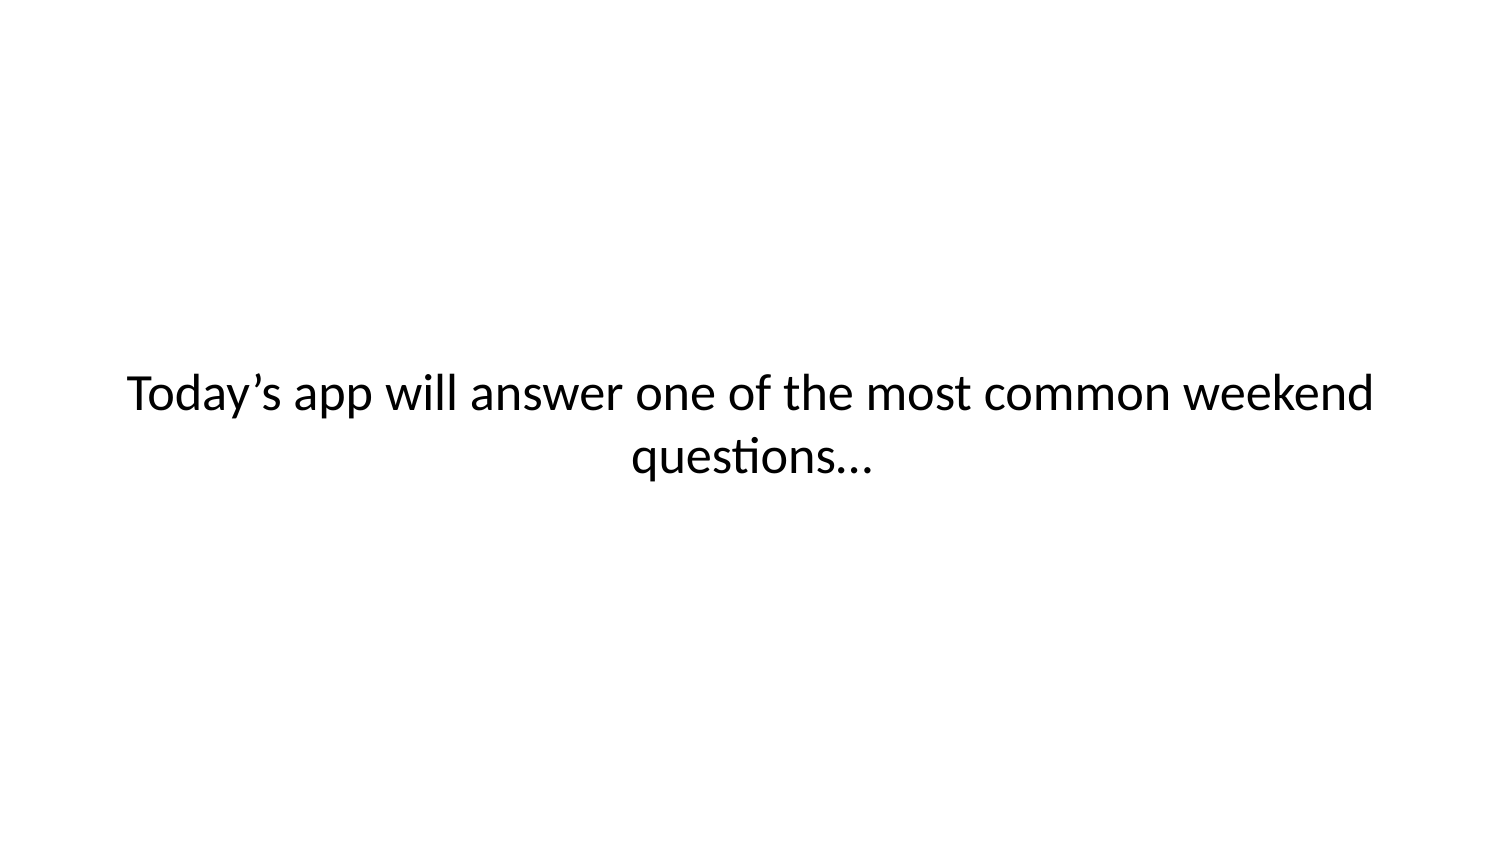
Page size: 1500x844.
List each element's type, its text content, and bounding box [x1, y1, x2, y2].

title Today’s app will answer one of the most common weekend questions… [76, 351, 1427, 492]
